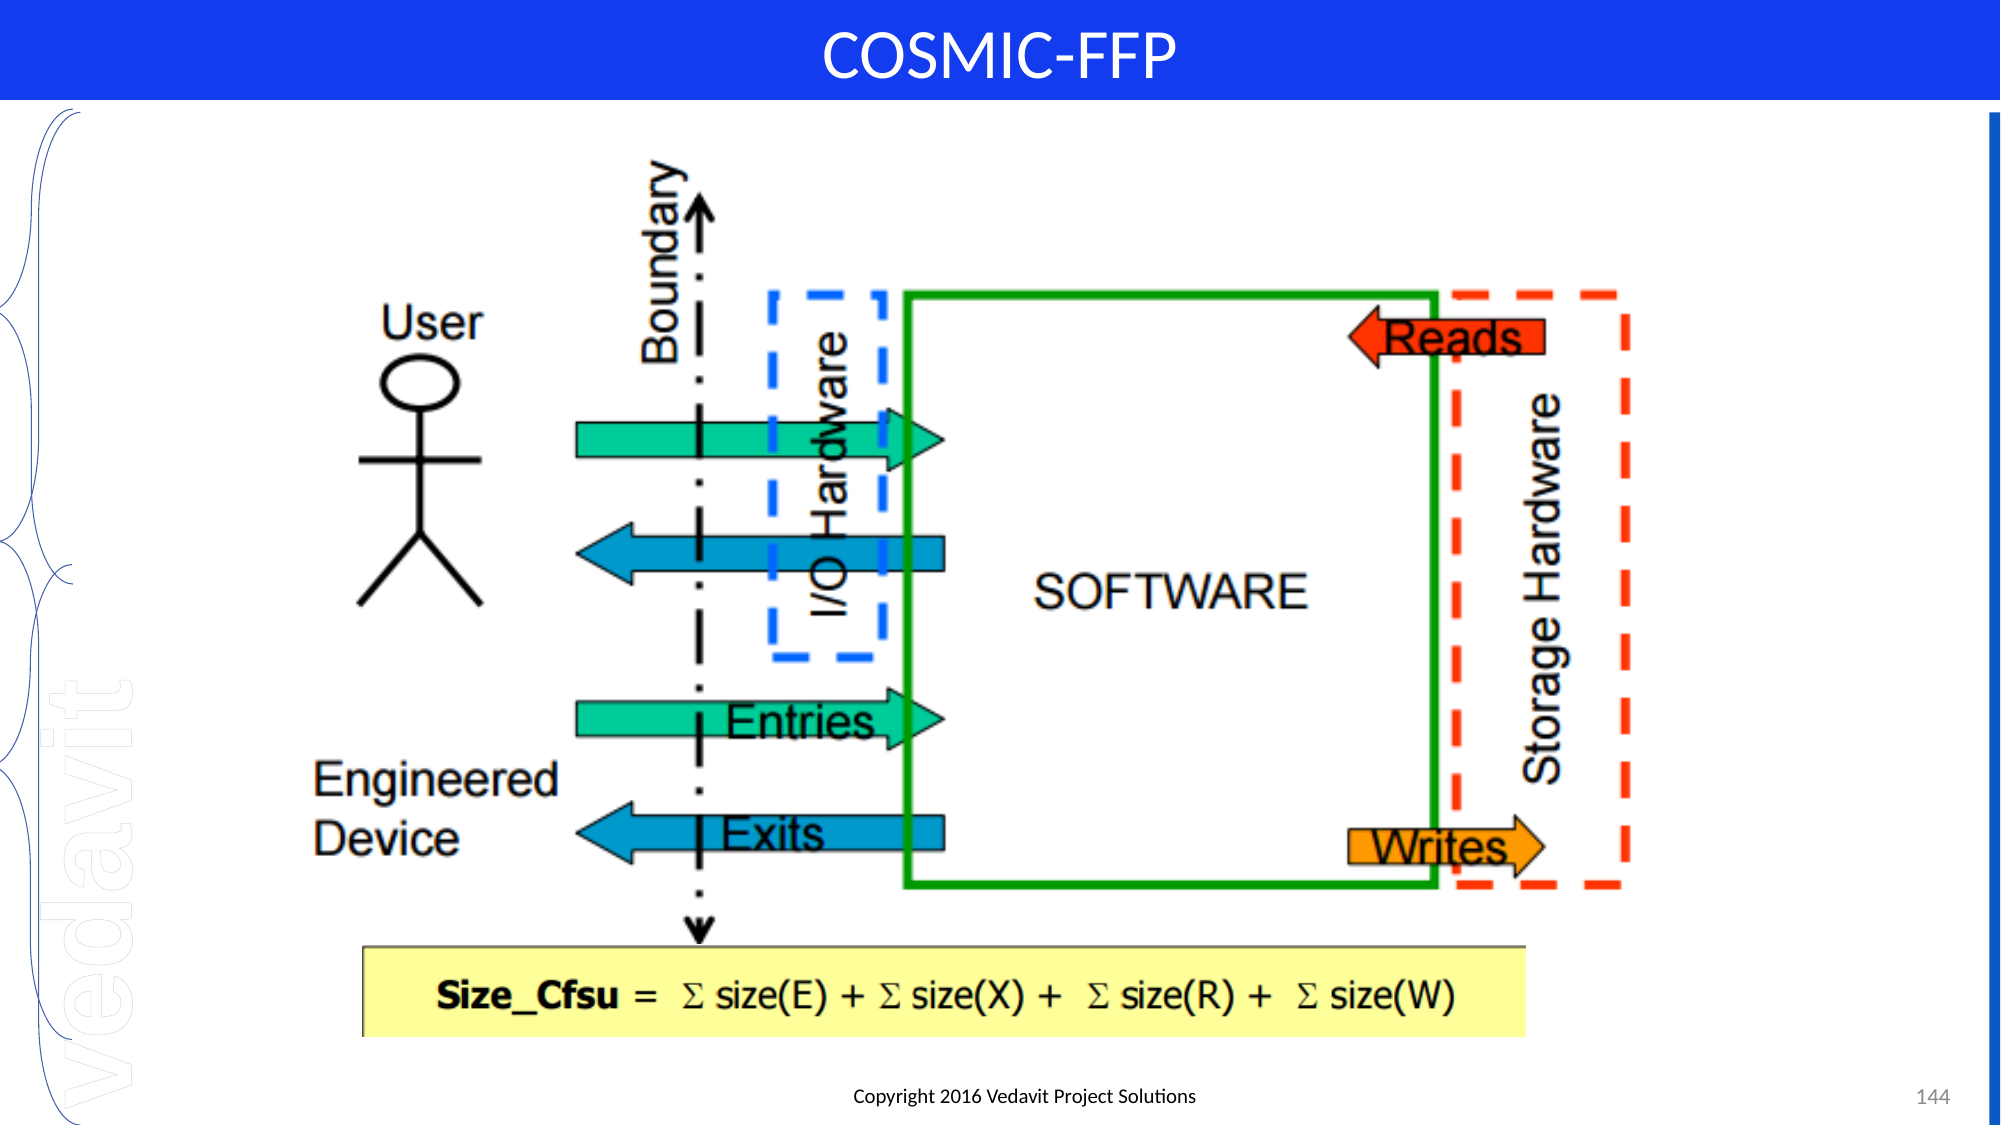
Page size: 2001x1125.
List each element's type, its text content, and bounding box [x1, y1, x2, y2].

picture [362, 944, 1526, 1037]
slide_number 144 [1866, 1065, 2000, 1125]
title COSMIC-FFP [0, 0, 2000, 100]
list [299, 147, 1663, 945]
